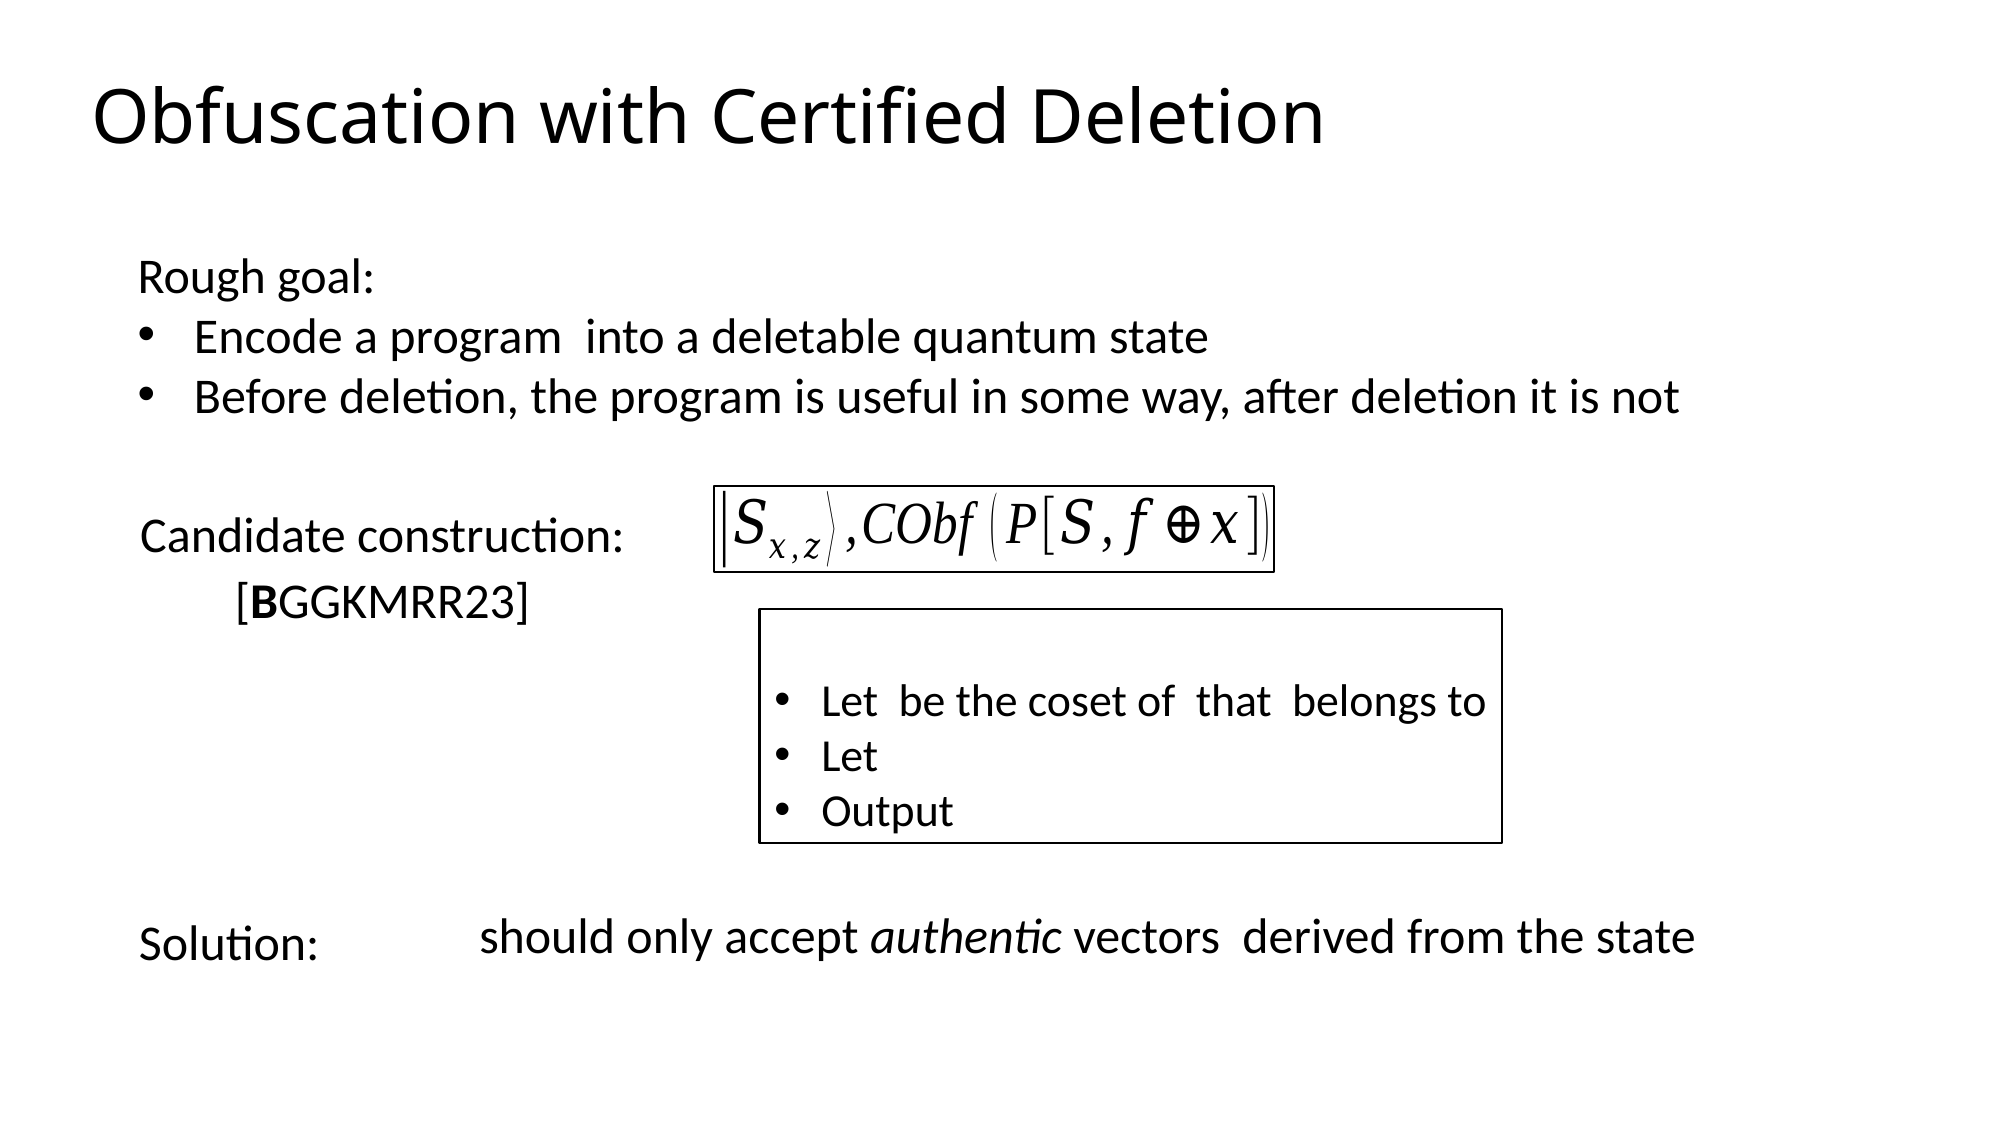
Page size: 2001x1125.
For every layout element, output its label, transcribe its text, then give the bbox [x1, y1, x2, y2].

text_box Candidate construction: [125, 494, 640, 570]
title Obfuscation with Certified Deletion [75, 52, 1873, 187]
text_box [BGGKMRR23] [220, 561, 546, 637]
text_box Solution: [124, 902, 335, 978]
